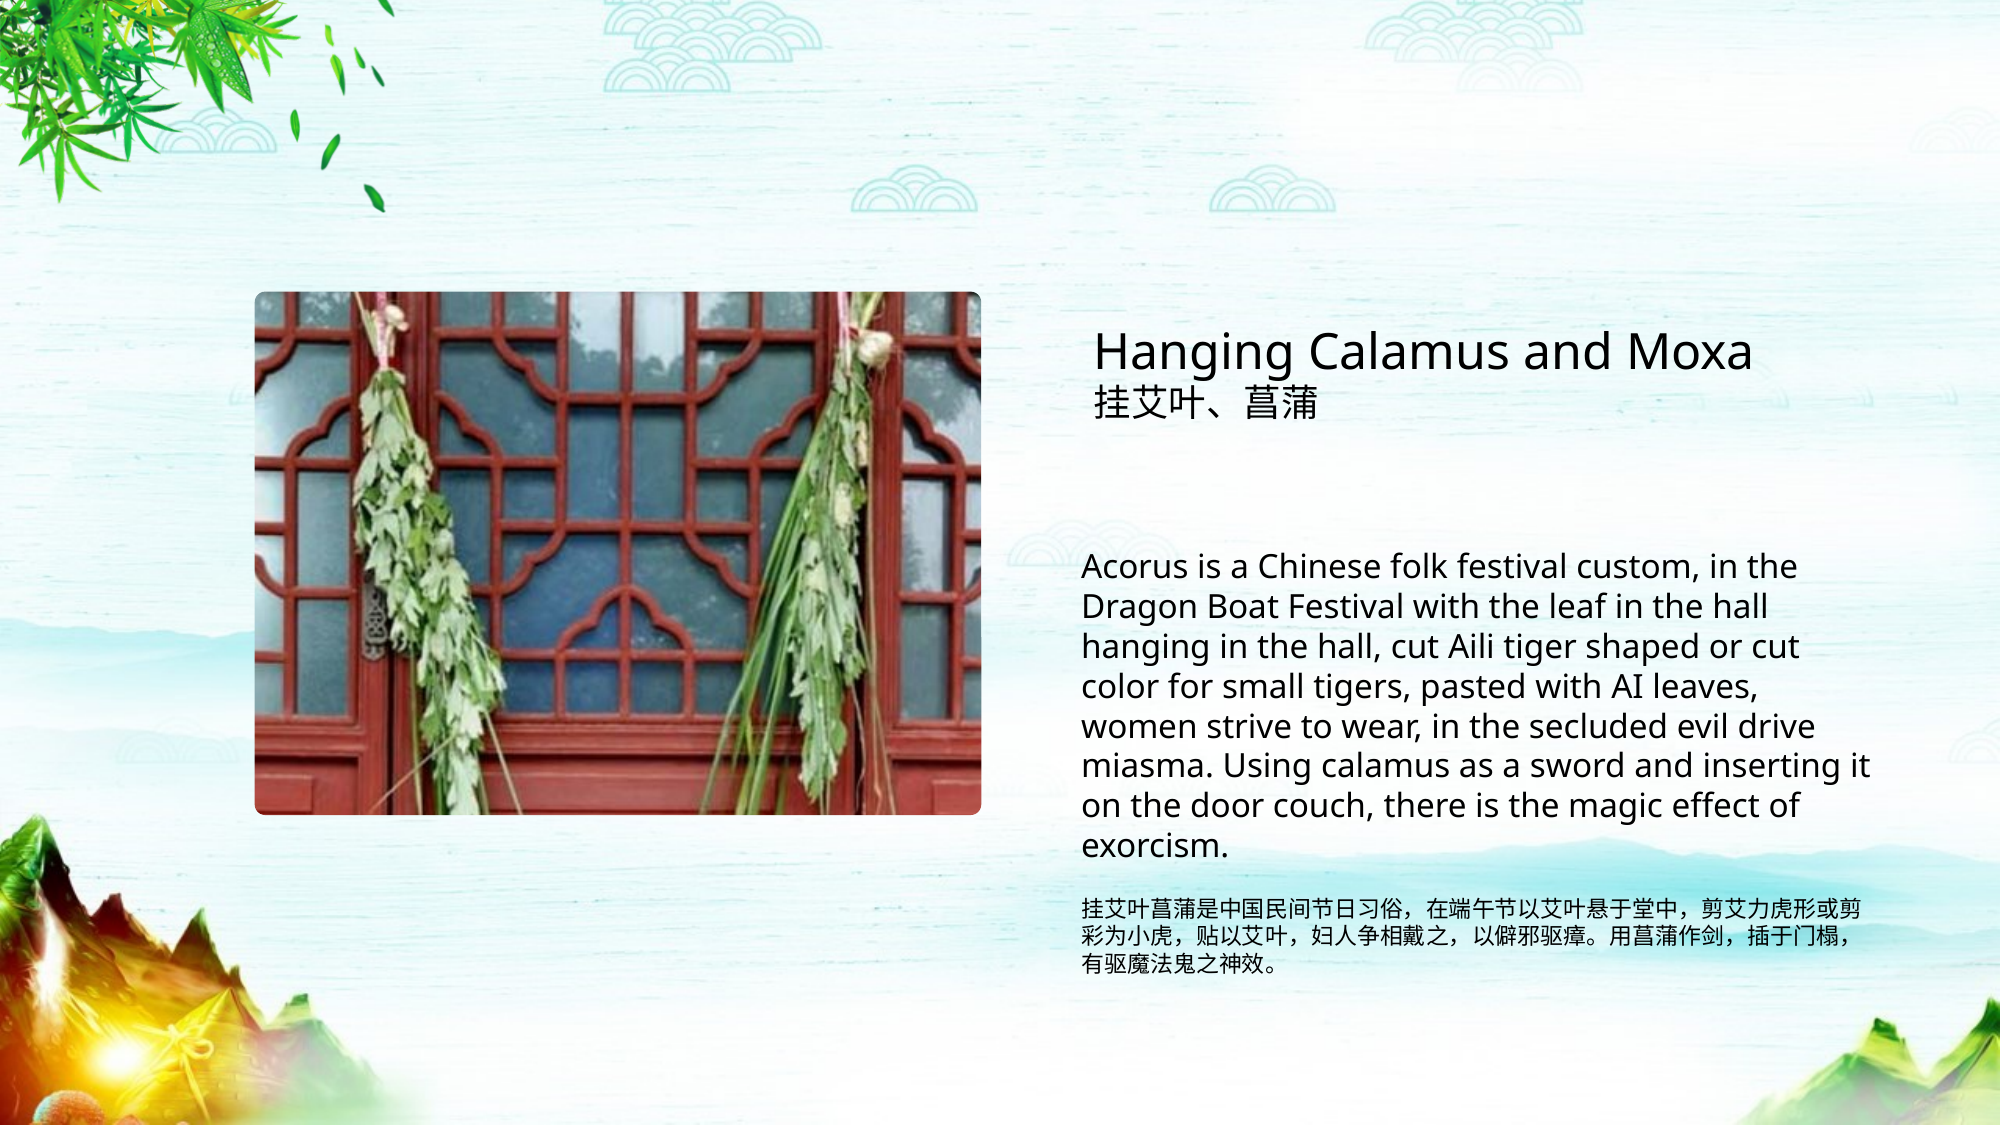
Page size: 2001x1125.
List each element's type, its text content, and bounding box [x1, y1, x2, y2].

text_box Acorus is a Chinese folk festival custom, in the Dragon Boat Festival with the leaf in the hall hanging in the hall, cut Aili tiger shaped or cut color for small tigers, pasted with AI leaves, women strive to wear, in the secluded evil drive miasma. Using calamus as a sword and inserting it on the door couch, there is the magic effect of exorcism. 挂艾叶菖蒲是中国民间节日习俗，在端午节以艾叶悬于堂中，剪艾力虎形或剪彩为小虎，贴以艾叶，妇人争相戴之，以僻邪驱瘴。用菖蒲作剑，插于门榻， 有驱魔法鬼之神效。 [1066, 537, 1890, 985]
picture [0, 0, 2000, 1125]
text_box Hanging Calamus and Moxa 挂艾叶、菖蒲 [1079, 311, 1797, 432]
